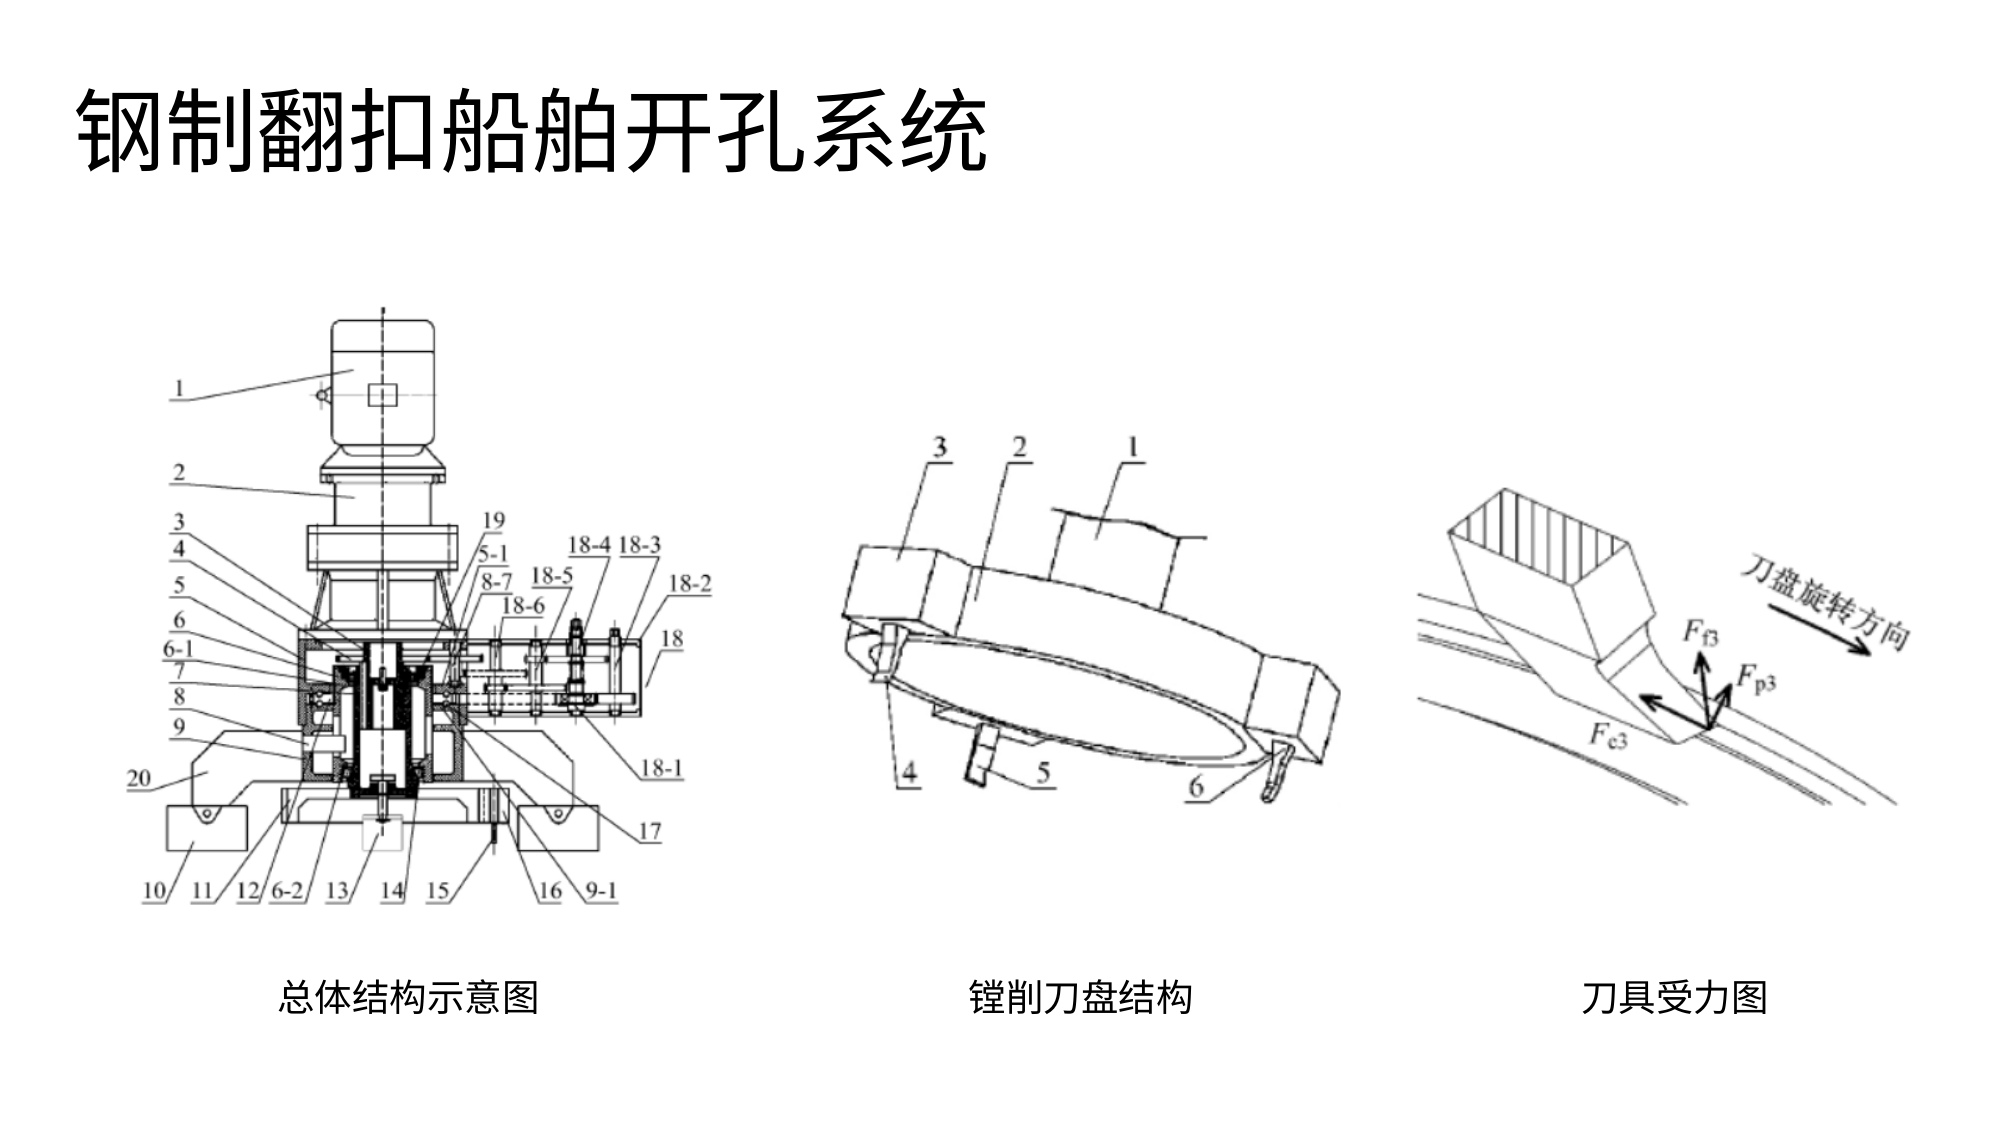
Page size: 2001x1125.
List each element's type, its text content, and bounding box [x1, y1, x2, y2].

picture [120, 300, 719, 911]
picture [740, 417, 1919, 828]
title 钢制翻扣船舶开孔系统 [58, 27, 1784, 245]
text_box 镗削刀盘结构 [953, 966, 1331, 1026]
text_box 刀具受力图 [1566, 966, 1906, 1026]
text_box 总体结构示意图 [262, 966, 719, 1026]
